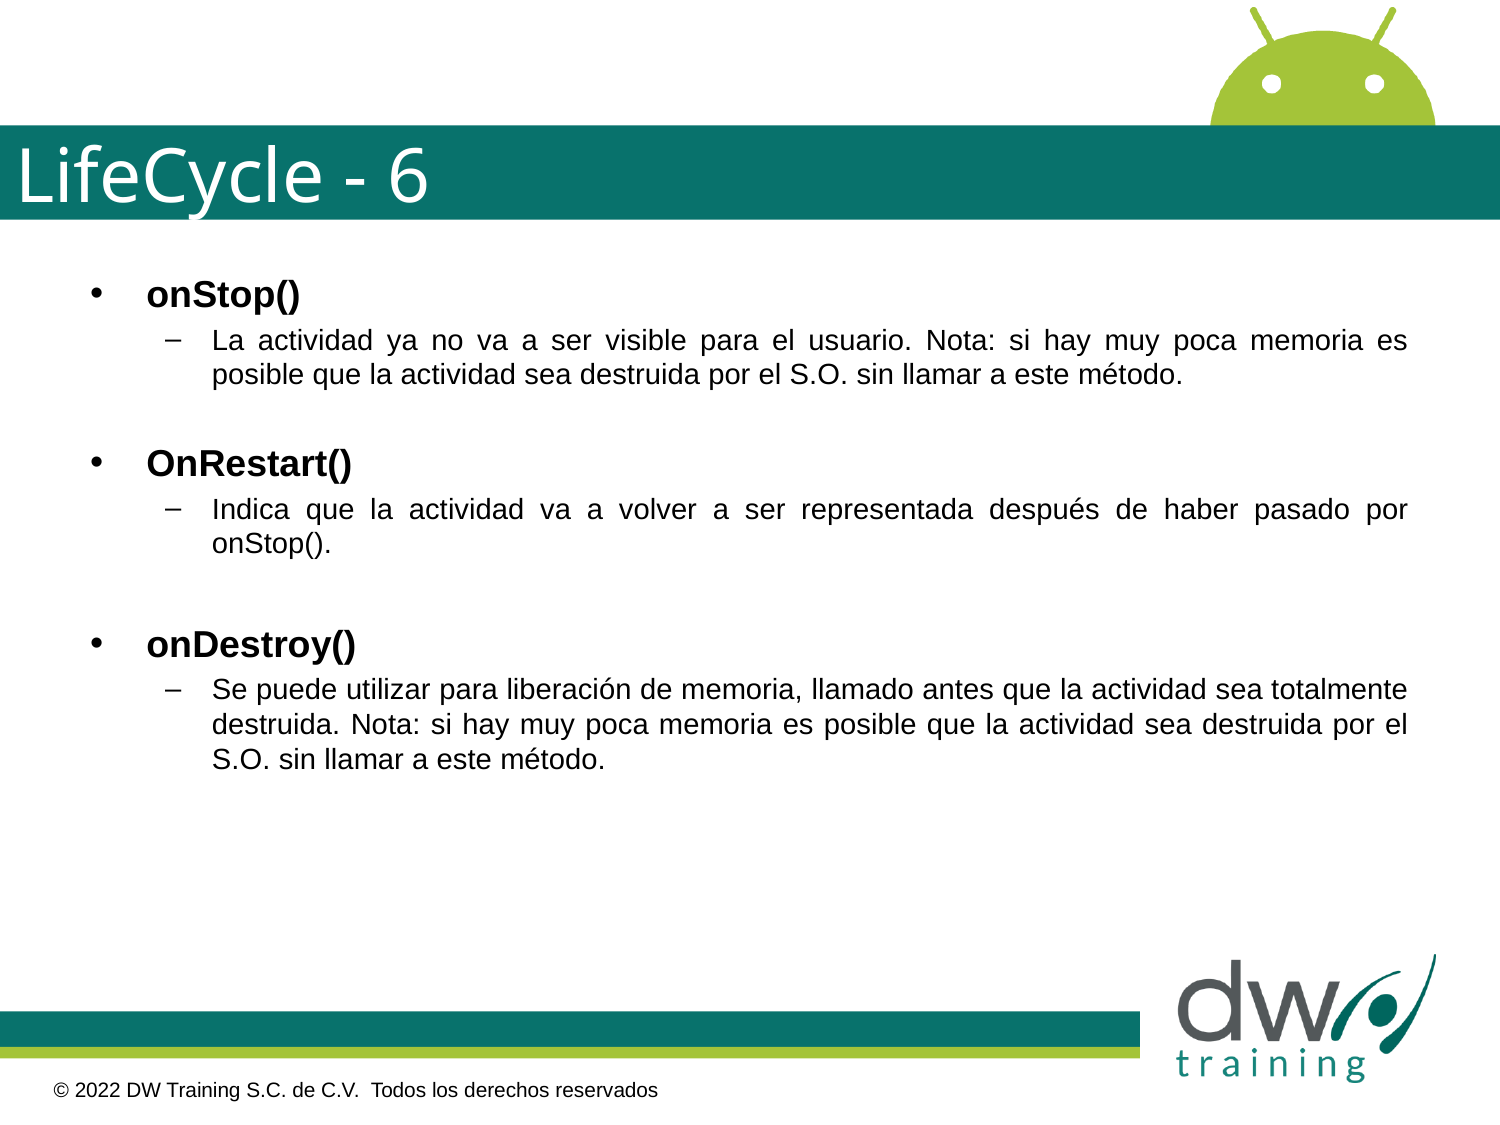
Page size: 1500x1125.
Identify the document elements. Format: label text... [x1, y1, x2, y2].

list onStop() La actividad ya no va a ser visible para el usuario. Nota: si hay muy poca memoria es posible que la actividad sea destruida por el S.O. sin llamar a este método. OnRestart() Indica que la actividad va a volver a ser representada después de haber pasado por onStop(). onDestroy() Se puede utilizar para liberación de memoria, llamado antes que la actividad sea totalmente destruida. Nota: si hay muy poca memoria es posible que la actividad sea destruida por el S.O. sin llamar a este método. [75, 262, 1425, 1005]
picture [1210, 7, 1436, 125]
picture [1175, 954, 1436, 1083]
title LifeCycle - 6 [0, 125, 1199, 220]
